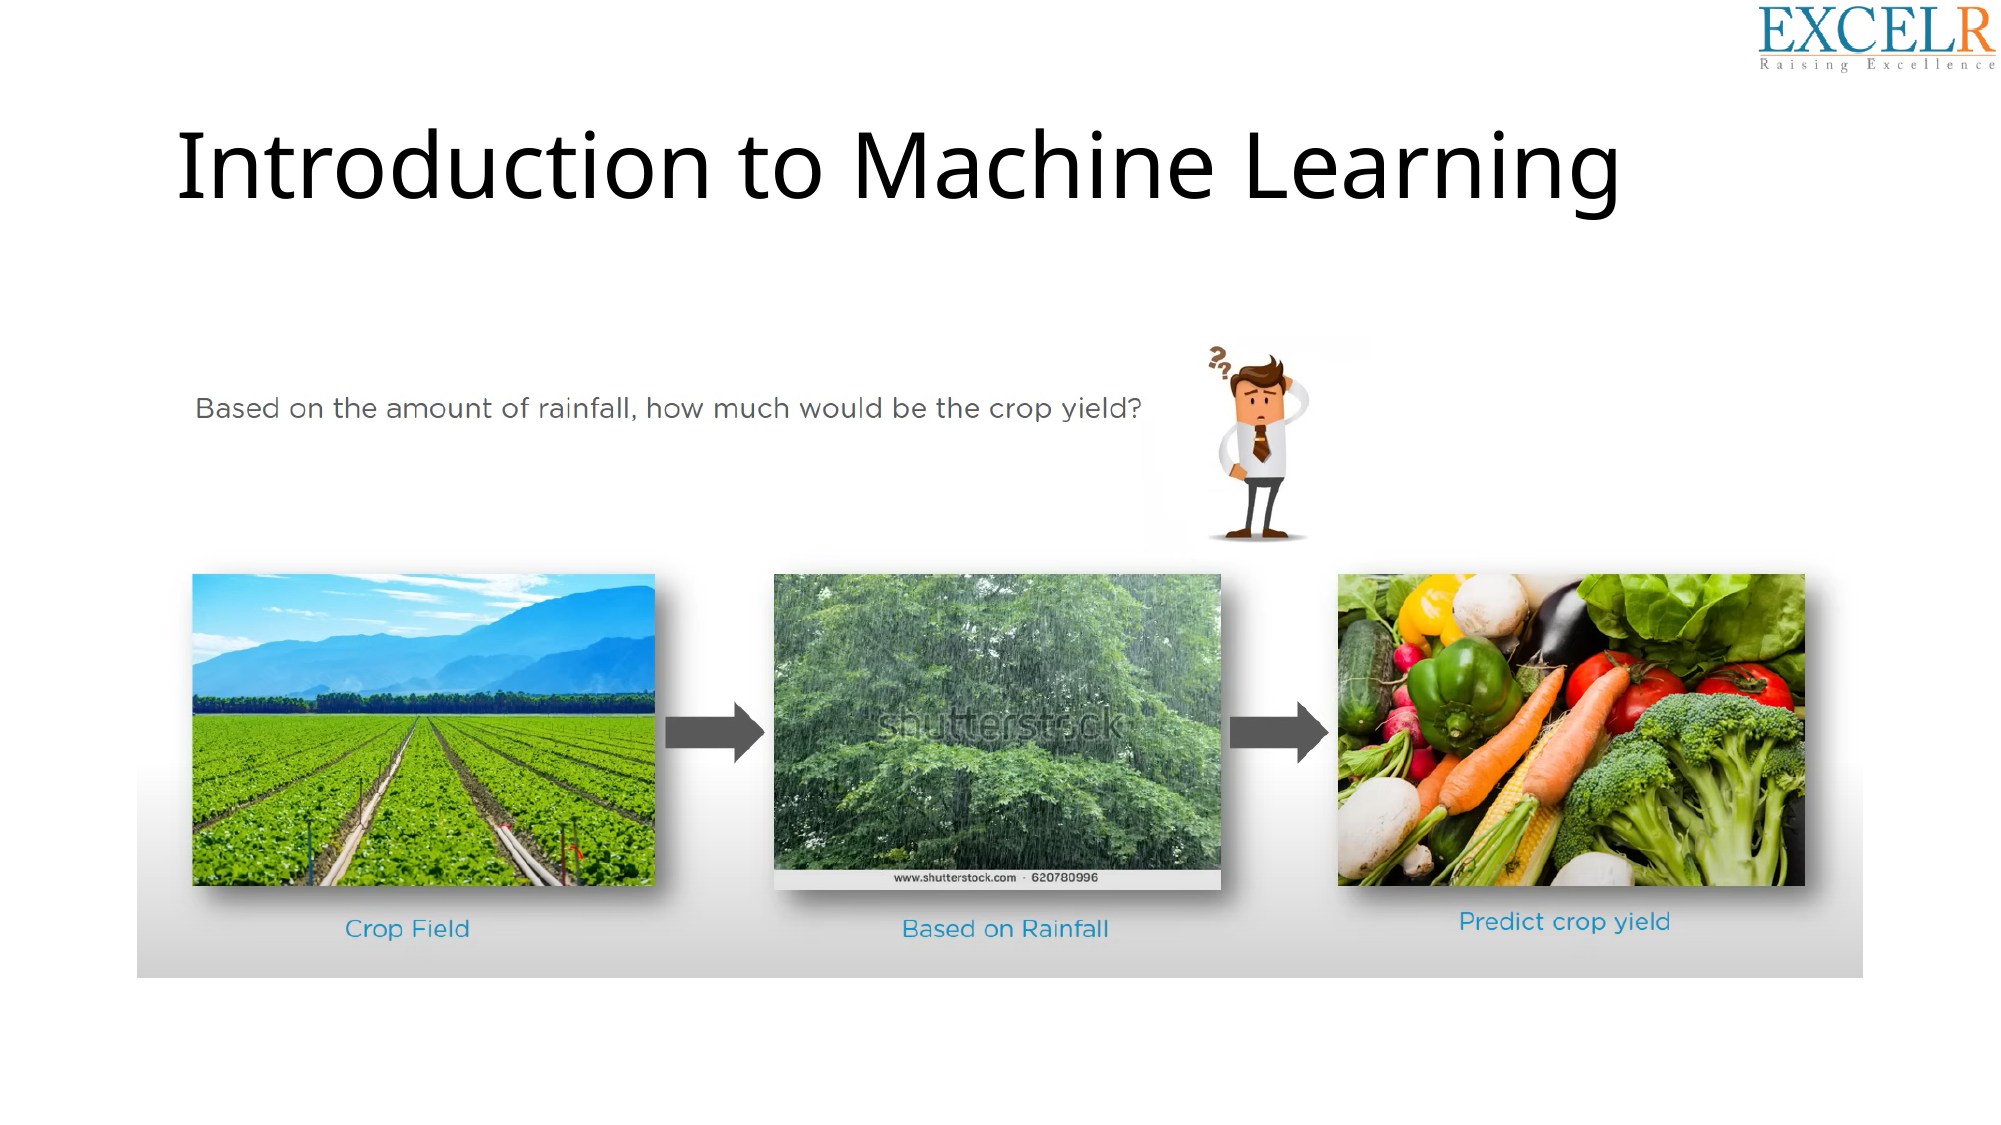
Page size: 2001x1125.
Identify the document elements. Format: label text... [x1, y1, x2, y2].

picture [1756, 0, 2000, 78]
title Introduction to Machine Learning [137, 59, 1863, 278]
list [137, 335, 1863, 978]
